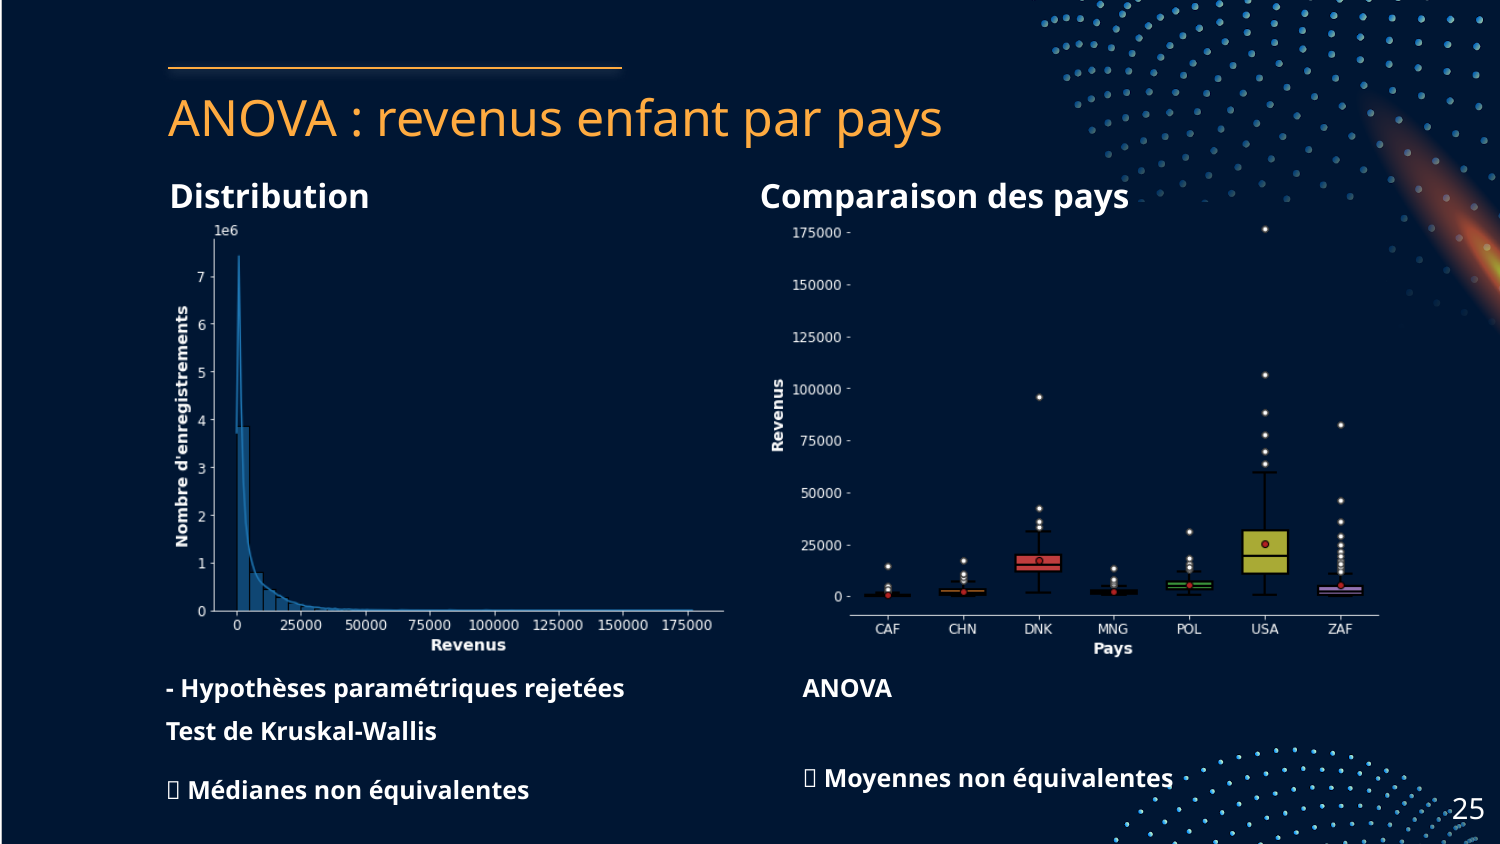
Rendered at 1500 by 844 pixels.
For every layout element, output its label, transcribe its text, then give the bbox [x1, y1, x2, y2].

title ANOVA : revenus enfant par pays [153, 70, 1095, 226]
picture [0, 0, 1500, 844]
text_box Comparaison des pays [741, 156, 1304, 232]
